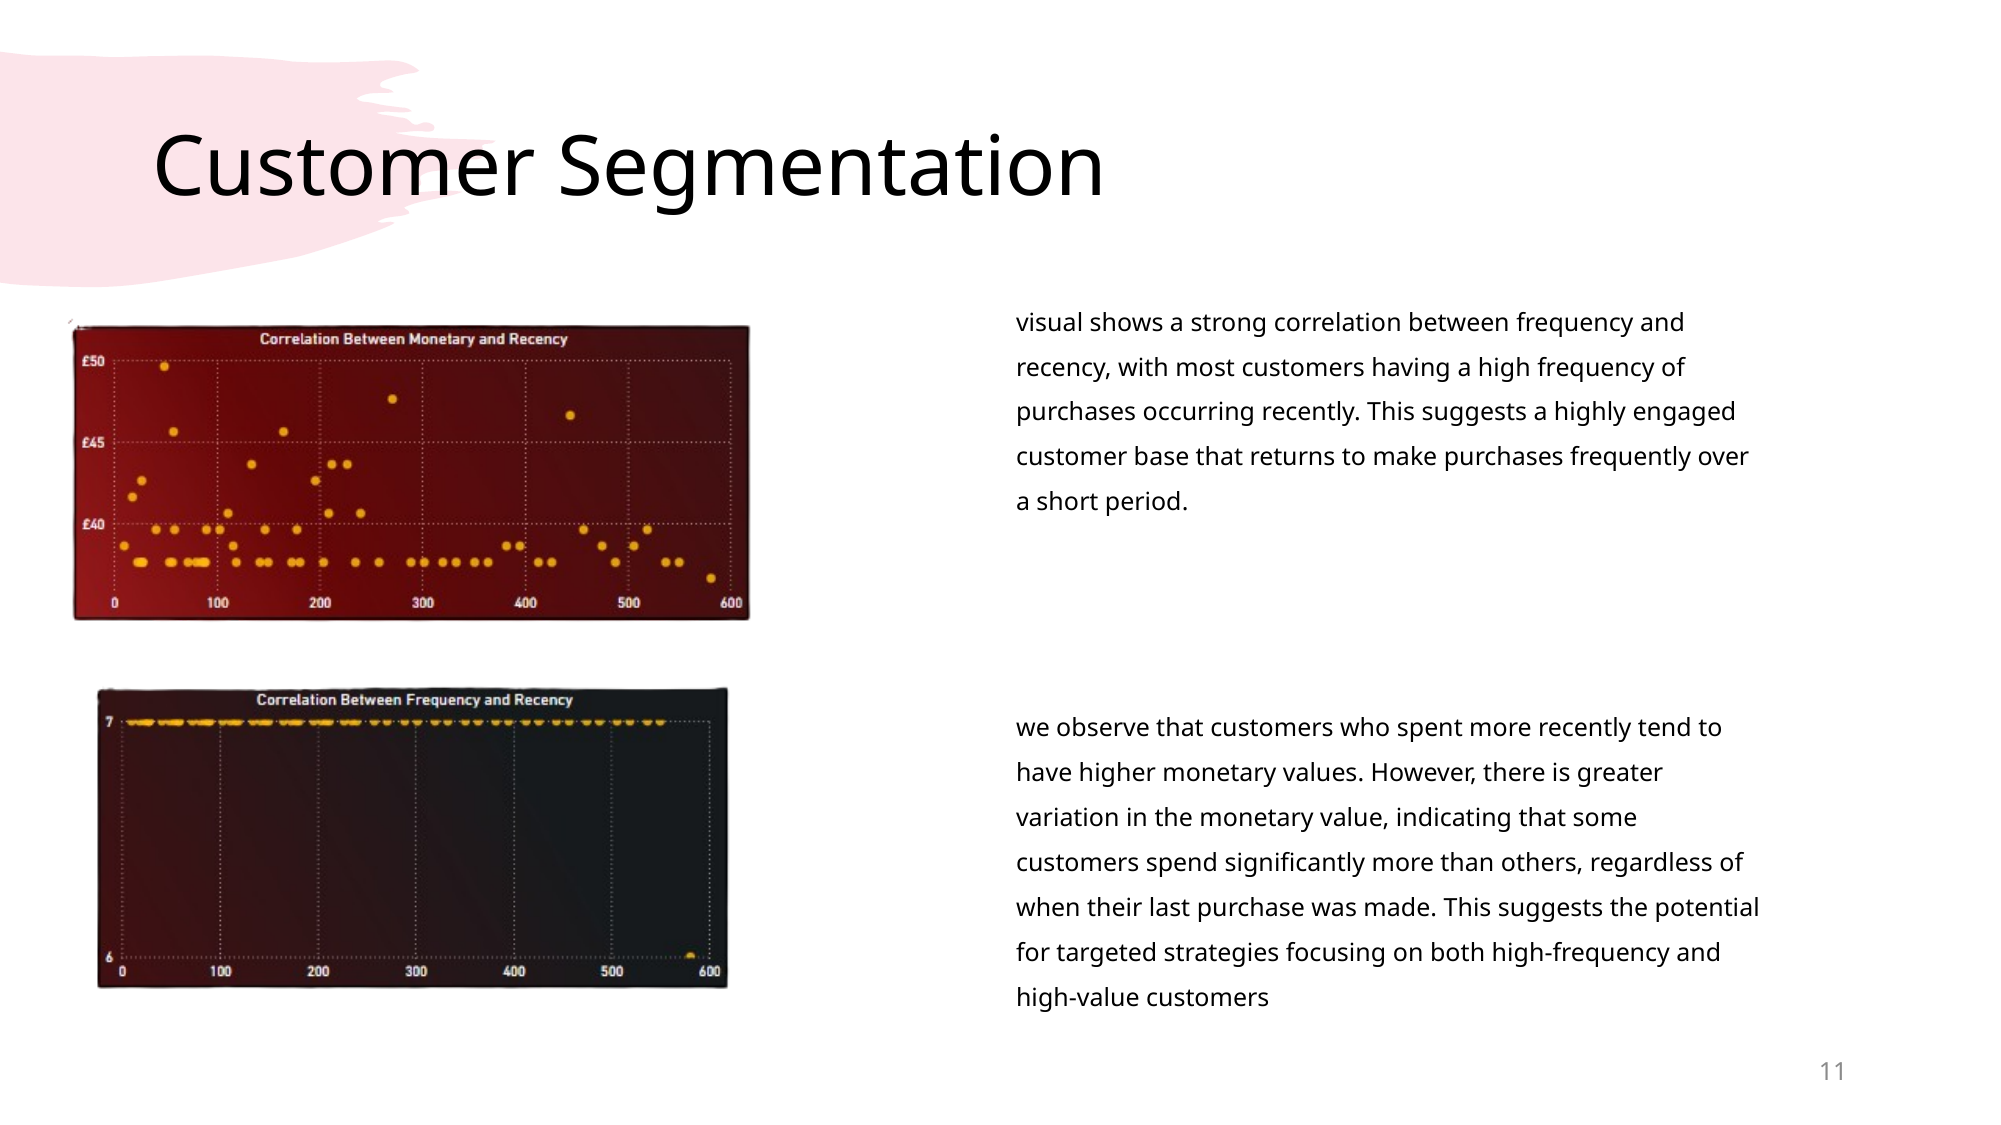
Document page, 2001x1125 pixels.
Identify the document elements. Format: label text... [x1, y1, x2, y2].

title Customer Segmentation [137, 59, 1863, 278]
picture [65, 666, 756, 1011]
text_box we observe that customers who spent more recently tend to have higher monetary values. However, there is greater variation in the monetary value, indicating that some customers spend significantly more than others, regardless of when their last purchase was made. This suggests the potential for targeted strategies focusing on both high-frequency and high-value customers [1000, 689, 1779, 1019]
slide_number 11 [1412, 1042, 1863, 1103]
text_box visual shows a strong correlation between frequency and recency, with most customers having a high frequency of purchases occurring recently. This suggests a highly engaged customer base that returns to make purchases frequently over a short period. [1000, 283, 1779, 524]
picture [45, 302, 777, 641]
